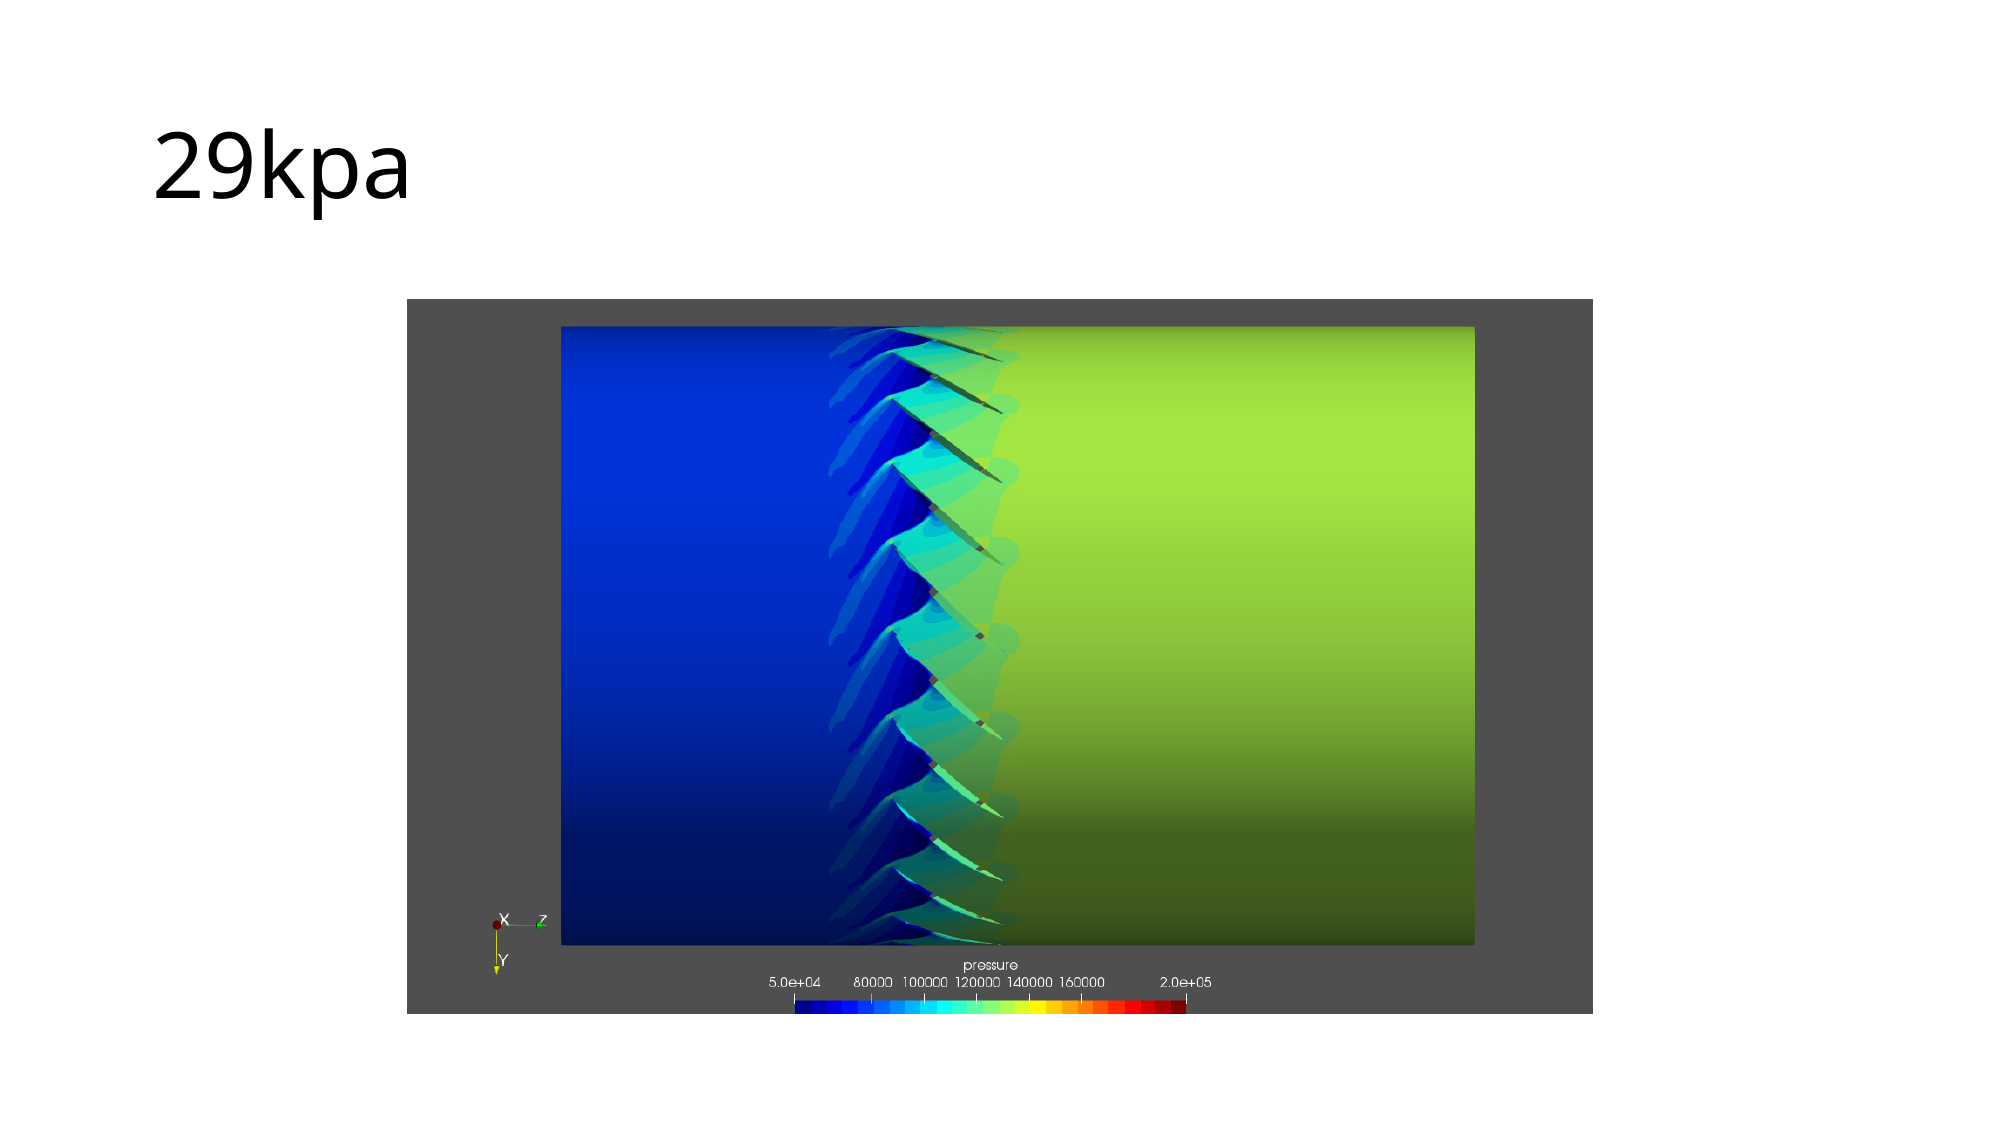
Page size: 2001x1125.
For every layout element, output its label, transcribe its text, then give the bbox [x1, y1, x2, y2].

title 29kpa [137, 59, 1863, 278]
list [407, 299, 1593, 1014]
